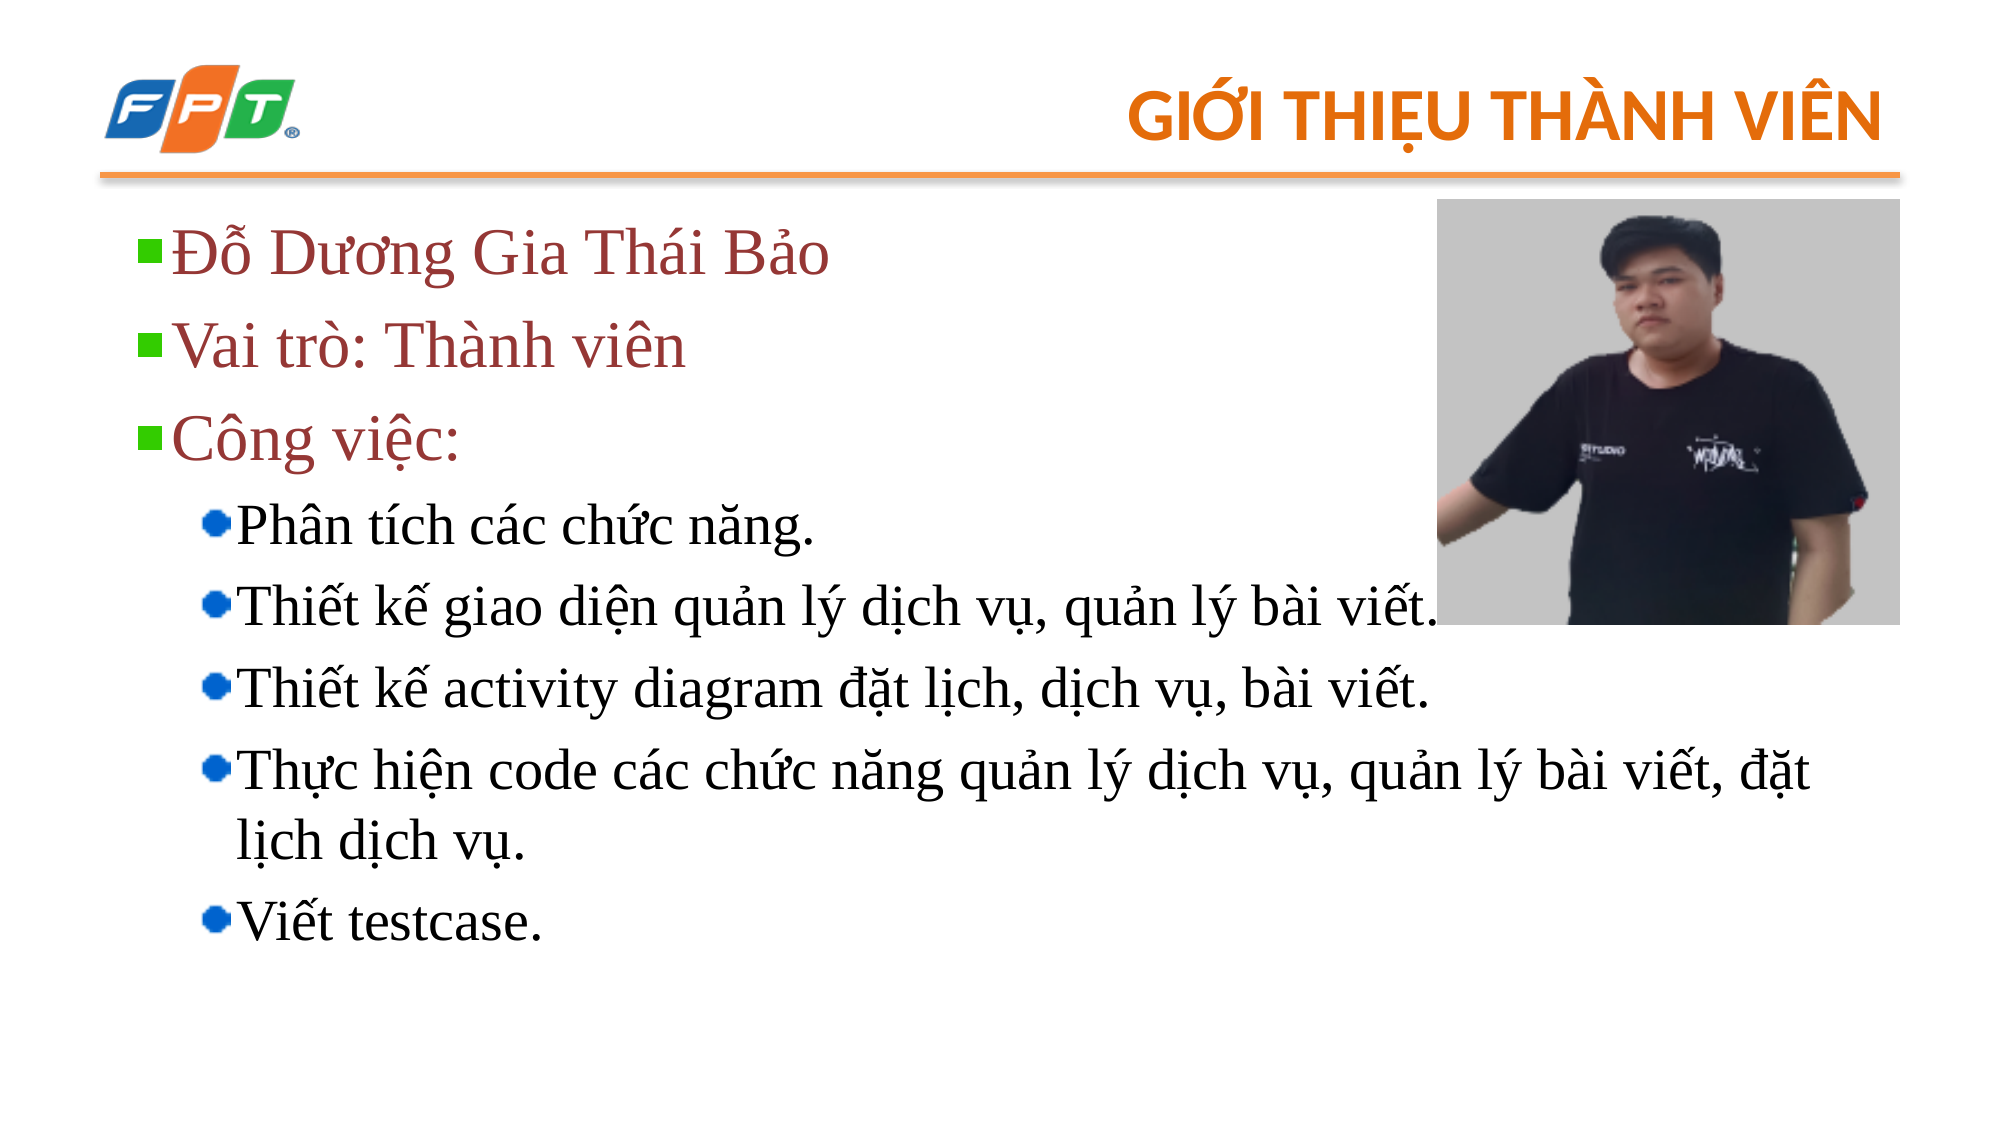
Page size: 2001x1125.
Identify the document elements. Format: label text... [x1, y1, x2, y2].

picture [189, 663, 231, 705]
picture [1437, 199, 1901, 626]
picture [114, 410, 162, 458]
title Giới thiệu thành viên [349, 24, 1901, 163]
picture [189, 745, 231, 787]
picture [189, 896, 231, 938]
picture [114, 317, 162, 365]
picture [189, 500, 231, 542]
picture [66, 62, 334, 157]
picture [114, 224, 162, 271]
list Đỗ Dương Gia Thái Bảo Vai trò: Thành viên Công việc: Phân tích các chức năng. Thiết kế giao diện quản lý dịch vụ, quản lý bài viết. Thiết kế activity diagram đặt lịch, dịch vụ, bài viết. Thực hiện code các chức năng quản lý dịch vụ, quản lý bài viết, đặt lịch dịch vụ. Viết testcase. [99, 199, 1901, 1051]
picture [189, 581, 231, 623]
